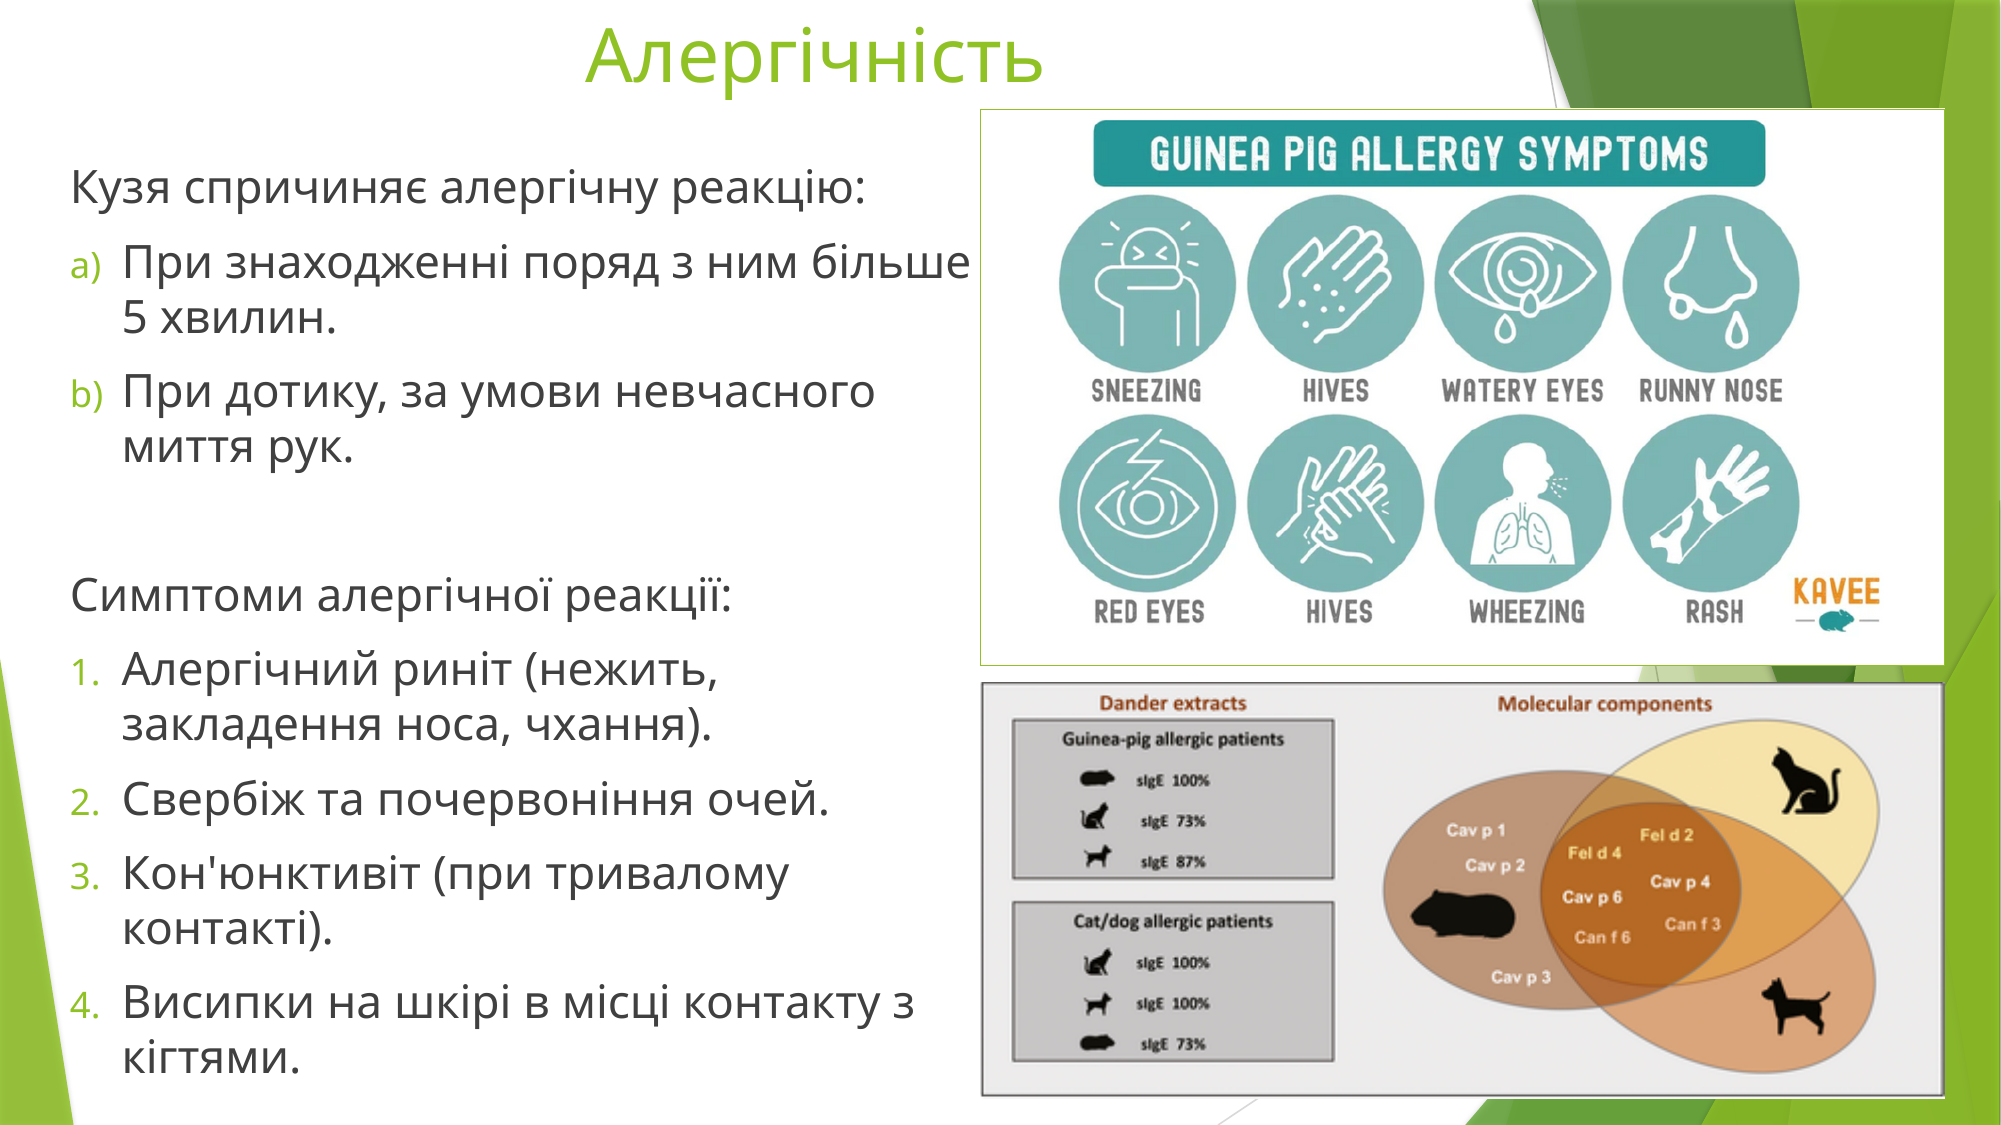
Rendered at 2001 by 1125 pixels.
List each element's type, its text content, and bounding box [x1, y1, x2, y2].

list Кузя спричиняє алергічну реакцію: При знаходженні поряд з ним більше 5 хвилин. При дотику, за умови невчасного миття рук. Симптоми алергічної реакції: Алергічний риніт (нежить, закладення носа, чхання). Свербіж та почервоніння очей. Кон'юнктивіт (при тривалому контакті). Висипки на шкірі в місці контакту з кігтями. [54, 150, 1000, 1099]
title Алергічність [111, 0, 1522, 150]
picture [979, 108, 1946, 667]
picture [979, 681, 1946, 1099]
